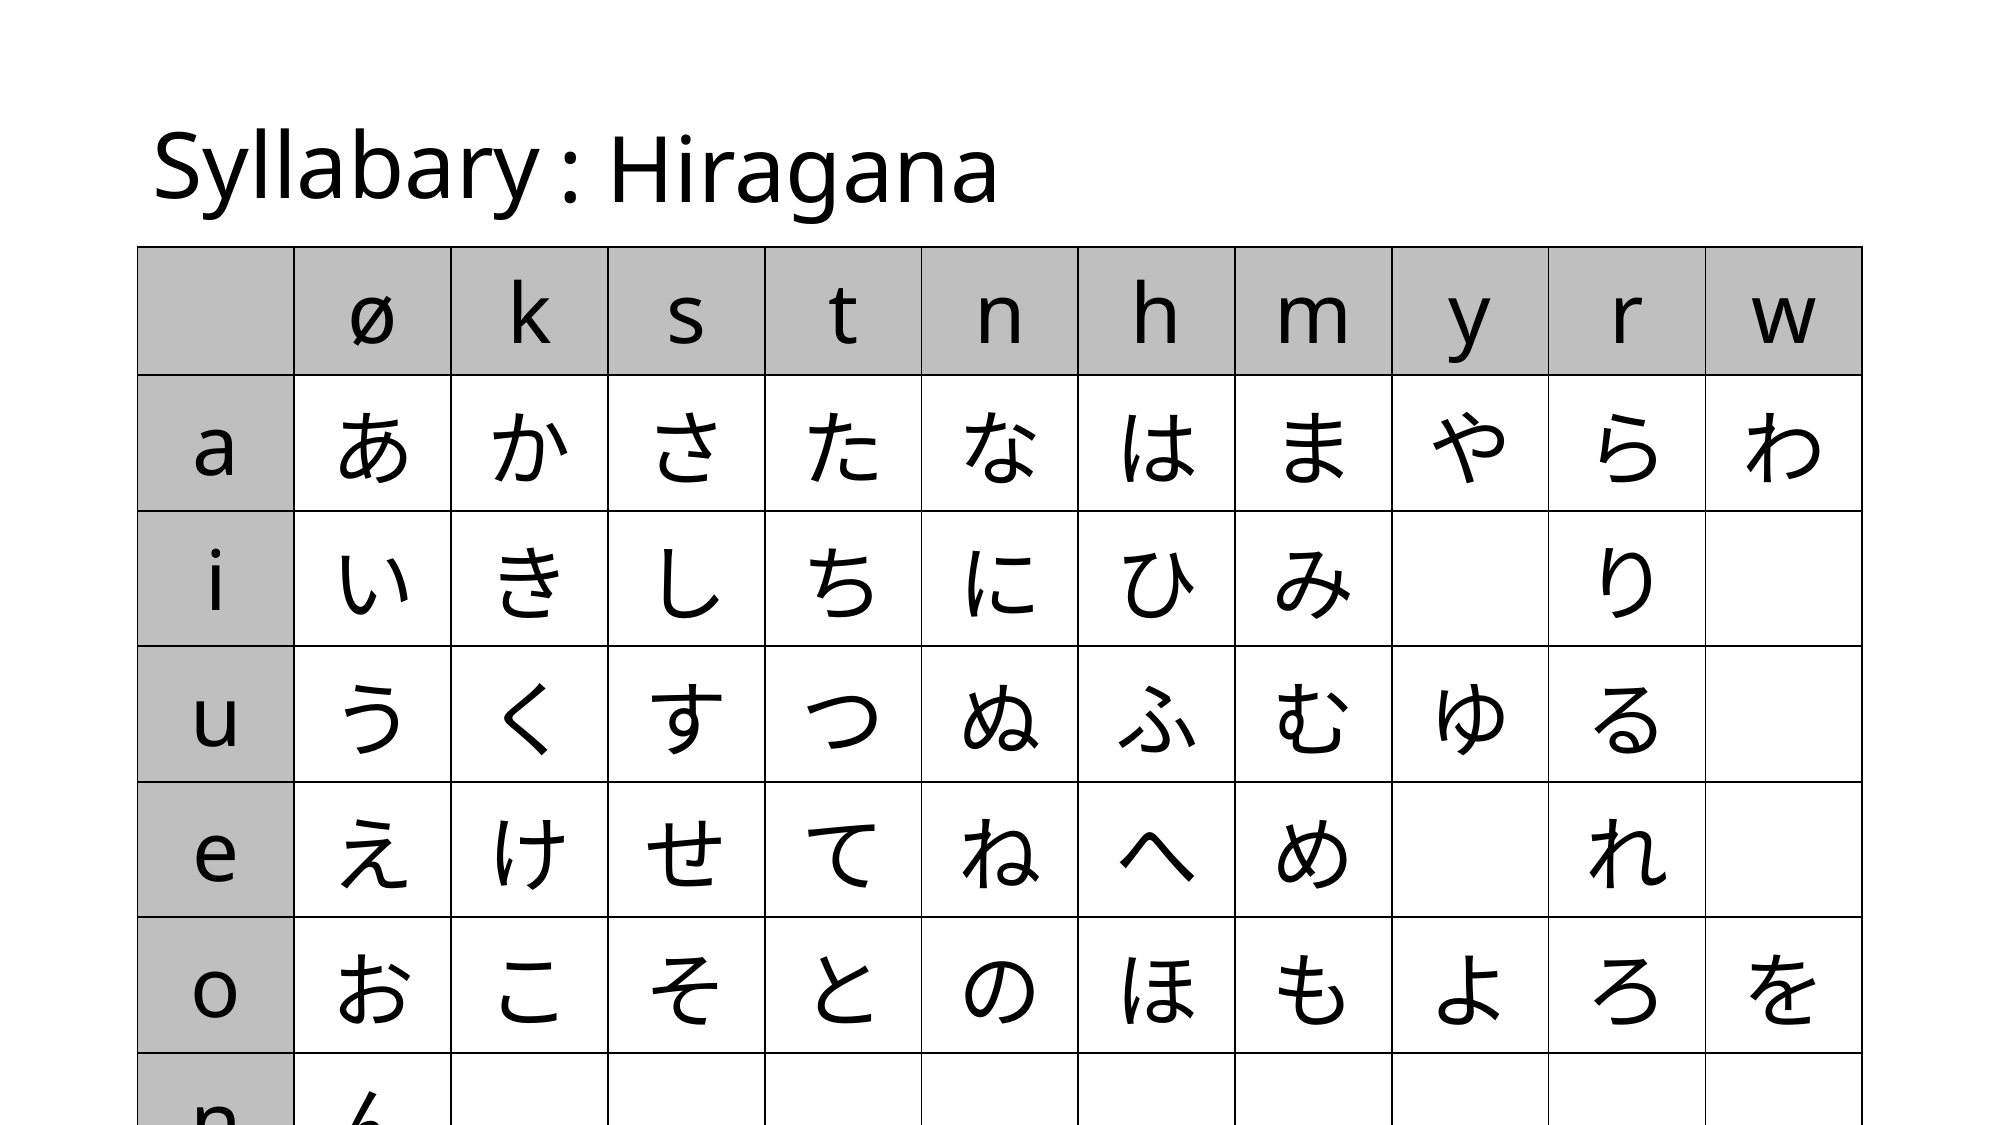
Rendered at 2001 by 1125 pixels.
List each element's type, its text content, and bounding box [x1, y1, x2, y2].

table_cell ひ [1079, 512, 1234, 645]
table_cell あ [295, 376, 450, 510]
table_cell な [922, 376, 1077, 510]
table_cell り [1549, 512, 1705, 645]
table_cell [766, 1054, 921, 1125]
table_cell や [1393, 376, 1548, 510]
table_cell て [766, 783, 921, 916]
table_cell は [1079, 376, 1234, 510]
table_cell e [138, 783, 293, 916]
table_cell み [1236, 512, 1391, 645]
table_cell の [922, 918, 1077, 1052]
table_header m [1236, 248, 1391, 374]
table_cell わ [1706, 376, 1861, 510]
table_cell [1706, 647, 1861, 781]
table_cell i [138, 512, 293, 645]
table_cell に [922, 512, 1077, 645]
table_cell [609, 1054, 764, 1125]
table_cell く [452, 647, 607, 781]
table_cell ね [922, 783, 1077, 916]
table_cell u [138, 647, 293, 781]
table_cell ま [1236, 376, 1391, 510]
table_cell [1079, 1054, 1234, 1125]
table_cell よ [1393, 918, 1548, 1052]
table_cell け [452, 783, 607, 916]
table_cell き [452, 512, 607, 645]
table_header s [609, 278, 764, 374]
table_cell う [295, 647, 450, 781]
table_cell [1706, 1054, 1861, 1125]
table_cell た [766, 376, 921, 510]
table_cell こ [452, 918, 607, 1052]
table_cell ん [295, 1054, 450, 1125]
table_cell め [1236, 783, 1391, 916]
table_cell す [609, 647, 764, 781]
table_header h [1079, 278, 1234, 374]
table_cell [1393, 512, 1548, 645]
table_cell a [138, 376, 293, 510]
table_cell ゆ [1393, 647, 1548, 781]
table_header ø [295, 248, 450, 374]
table_header k [452, 248, 607, 374]
table_cell し [609, 512, 764, 645]
table_cell [1393, 783, 1548, 916]
table_cell ふ [1079, 647, 1234, 781]
table_cell [452, 1054, 607, 1125]
table_cell さ [609, 376, 764, 510]
table_cell o [138, 918, 293, 1052]
table_cell n [138, 1054, 293, 1125]
table_cell も [1236, 918, 1391, 1052]
table_cell ぬ [922, 647, 1077, 781]
table_cell へ [1079, 783, 1234, 916]
table_cell [1549, 1054, 1705, 1125]
table_cell ら [1549, 376, 1705, 510]
table_header [138, 248, 293, 374]
table_cell か [452, 376, 607, 510]
table_cell [1706, 512, 1861, 645]
table_header r [1549, 248, 1705, 374]
table_cell え [295, 783, 450, 916]
title Syllabary [137, 59, 519, 246]
table_cell そ [609, 918, 764, 1052]
table_cell い [295, 512, 450, 645]
table_cell を [1706, 918, 1861, 1052]
table_cell れ [1549, 783, 1705, 916]
table_cell [1236, 1054, 1391, 1125]
table_cell [1706, 783, 1861, 916]
table_cell せ [609, 783, 764, 916]
table_cell る [1549, 647, 1705, 781]
table_header t [766, 278, 921, 374]
table_cell ろ [1549, 918, 1705, 1052]
table_cell と [766, 918, 921, 1052]
table_cell お [295, 918, 450, 1052]
table_cell ほ [1079, 918, 1234, 1052]
text_box : Hiragana [519, 59, 1370, 278]
table_cell [922, 1054, 1077, 1125]
table_header n [922, 278, 1077, 374]
table_cell [1393, 1054, 1548, 1125]
table_cell つ [766, 647, 921, 781]
table_header w [1706, 248, 1861, 374]
table_cell む [1236, 647, 1391, 781]
table_header y [1393, 248, 1548, 374]
table_cell ち [766, 512, 921, 645]
